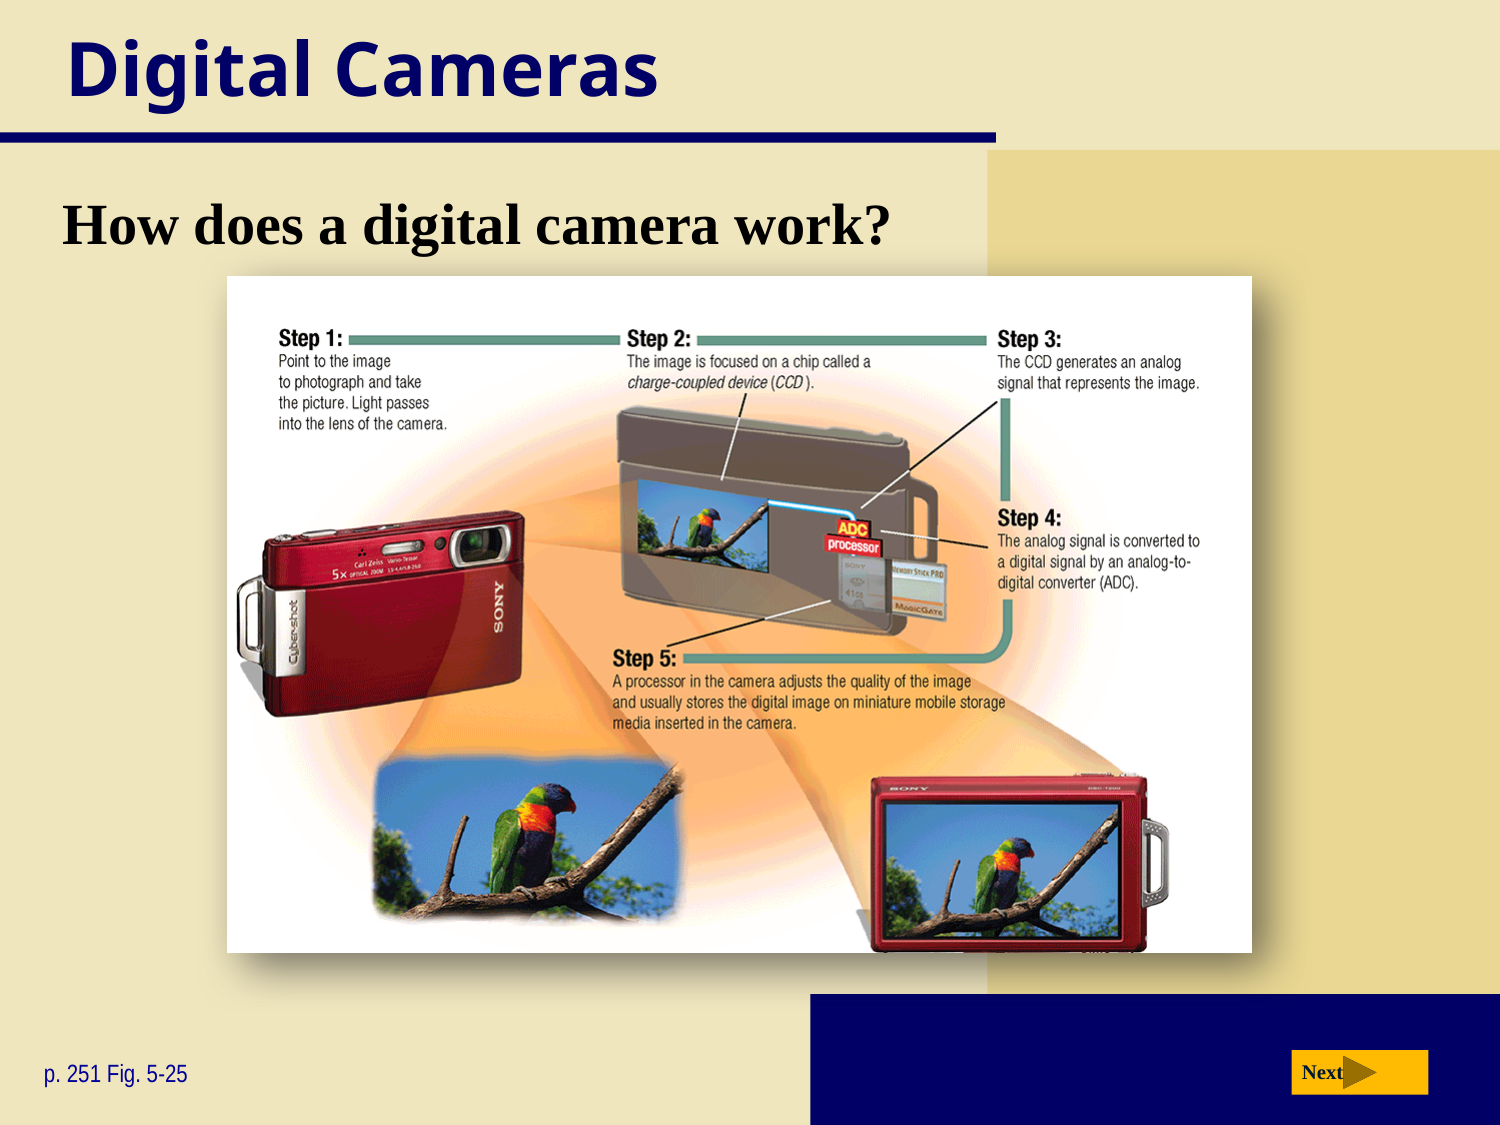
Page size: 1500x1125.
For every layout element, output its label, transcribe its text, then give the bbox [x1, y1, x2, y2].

picture [227, 276, 1253, 953]
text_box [1286, 1049, 1429, 1095]
list How does a digital camera work? [47, 178, 1457, 295]
title Digital Cameras [49, 0, 1459, 133]
text_box p. 251 Fig. 5-25 [29, 1050, 284, 1095]
